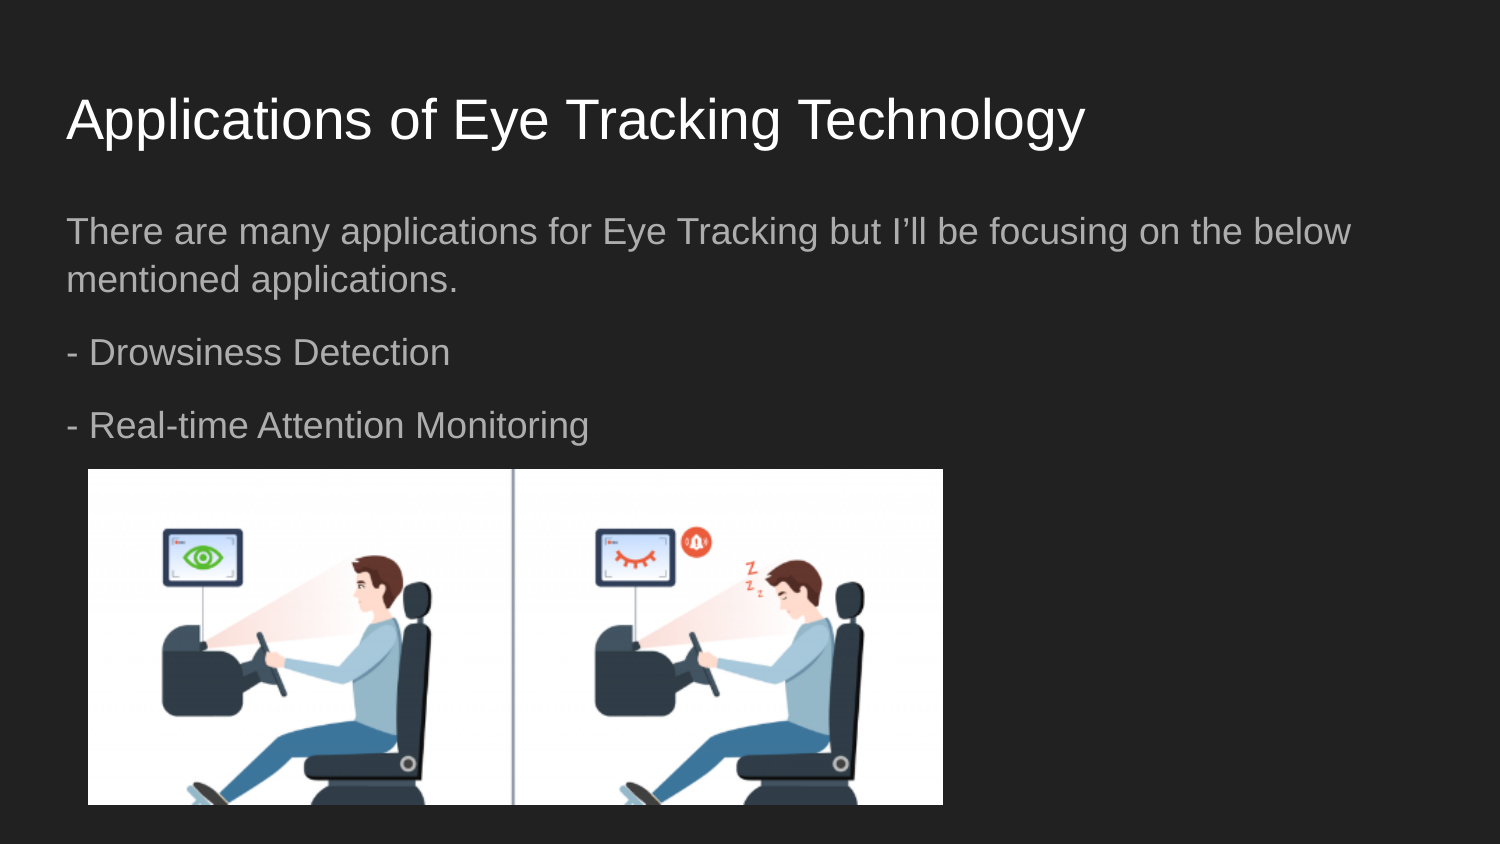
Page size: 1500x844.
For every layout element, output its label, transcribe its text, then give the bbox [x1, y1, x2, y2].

picture [88, 468, 943, 806]
list There are many applications for Eye Tracking but I’ll be focusing on the below mentioned applications. - Drowsiness Detection - Real-time Attention Monitoring [51, 189, 1449, 750]
title Applications of Eye Tracking Technology [51, 72, 1449, 167]
